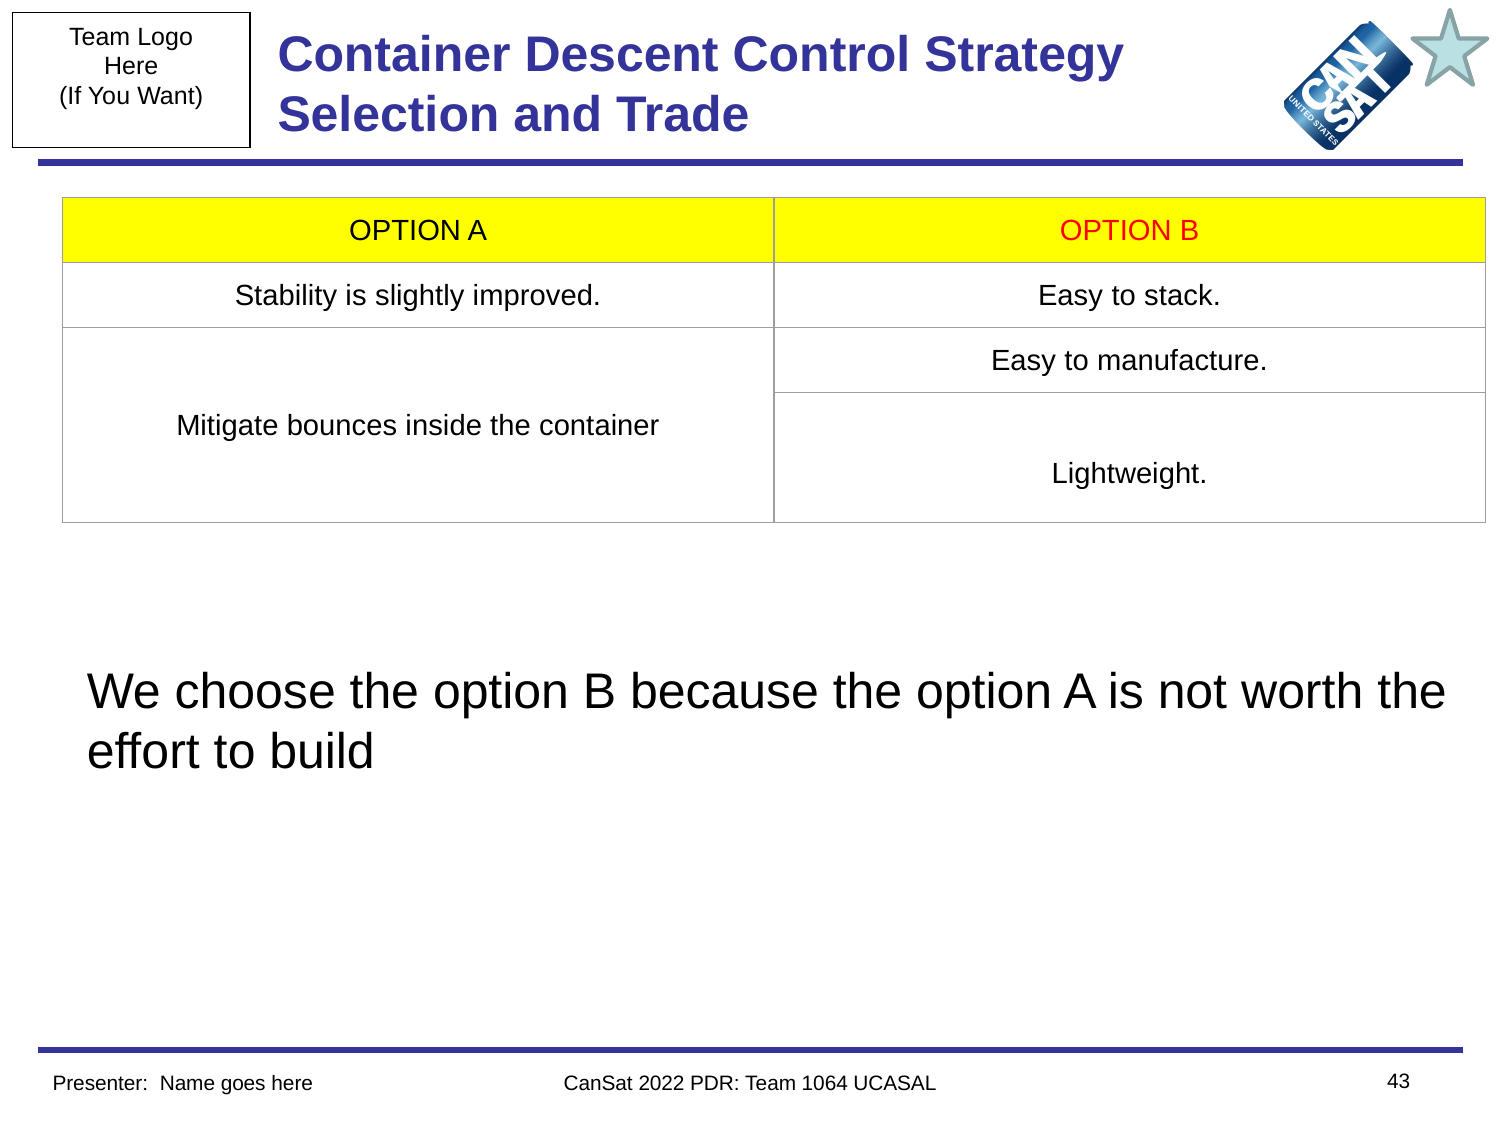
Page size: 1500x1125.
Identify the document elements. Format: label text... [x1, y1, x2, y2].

table_header OPTION B [775, 198, 1485, 262]
slide_number ‹#› [1312, 1059, 1425, 1100]
table_cell Mitigate bounces inside the container [63, 328, 773, 522]
table_cell Stability is slightly improved. [63, 263, 773, 327]
table_header OPTION A [63, 198, 773, 262]
text_box We choose the option B because the option A is not worth the effort to build [71, 643, 1486, 794]
text_box [1412, 9, 1488, 85]
table_cell Easy to manufacture. [775, 328, 1485, 392]
title Container Descent Control Strategy Selection and Trade [262, 12, 1238, 150]
text_box Presenter: Name goes here [37, 1062, 413, 1103]
footer CanSat 2022 PDR: Team 1064 UCASAL [450, 1062, 1050, 1103]
table_cell Easy to stack. [775, 263, 1485, 327]
picture [1284, 21, 1413, 150]
table_cell Lightweight. [775, 393, 1485, 522]
